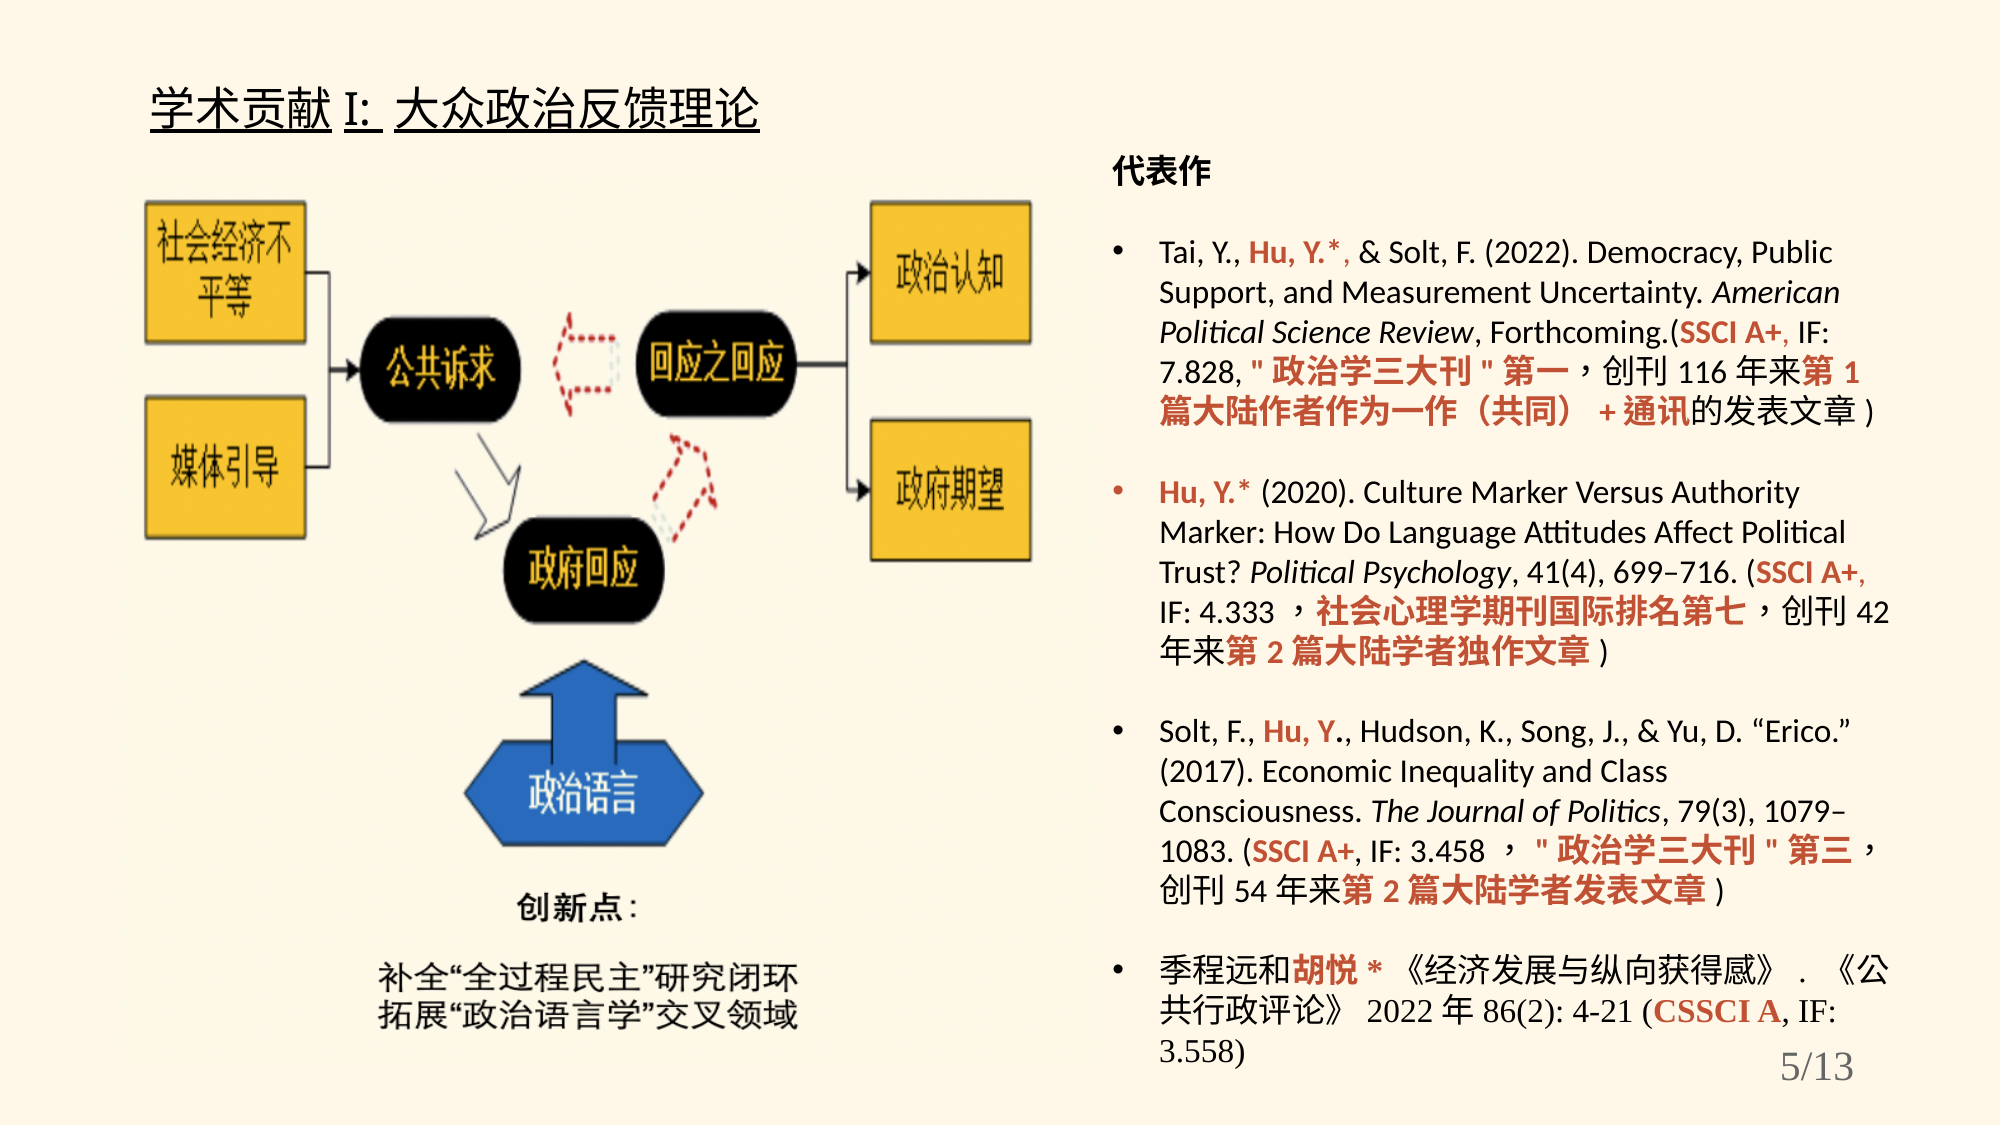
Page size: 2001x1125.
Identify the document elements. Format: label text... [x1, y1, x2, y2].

text_box 5/13 [1765, 1031, 1870, 1097]
text_box 学术贡献I: 大众政治反馈理论 [92, 72, 818, 143]
text_box 代表作 Tai, Y., Hu, Y.*, & Solt, F. (2022). Democracy, Public Support, and Measurement Uncertainty. American Political Science Review, Forthcoming.(SSCI A+, IF: 7.828, "政治学三大刊"第一，创刊116年来第1篇大陆作者作为一作（共同）+通讯的发表文章) Hu, Y.* (2020). Culture Marker Versus Authority Marker: How Do Language Attitudes Affect Political Trust? Political Psychology, 41(4), 699–716. (SSCI A+, IF: 4.333，社会心理学期刊国际排名第七，创刊42年来第2篇大陆学者独作文章) Solt, F., Hu, Y., Hudson, K., Song, J., & Yu, D. “Erico.” (2017). Economic Inequality and Class Consciousness. The Journal of Politics, 79(3), 1079–1083. (SSCI A+, IF: 3.458，"政治学三大刊"第三，创刊54年来第2篇大陆学者发表文章) 季程远和胡悦*《经济发展与纵向获得感》. 《公共行政评论》2022年86(2): 4-21 (CSSCI A, IF: 3.558) [1097, 143, 1908, 1117]
picture [119, 178, 1098, 1063]
